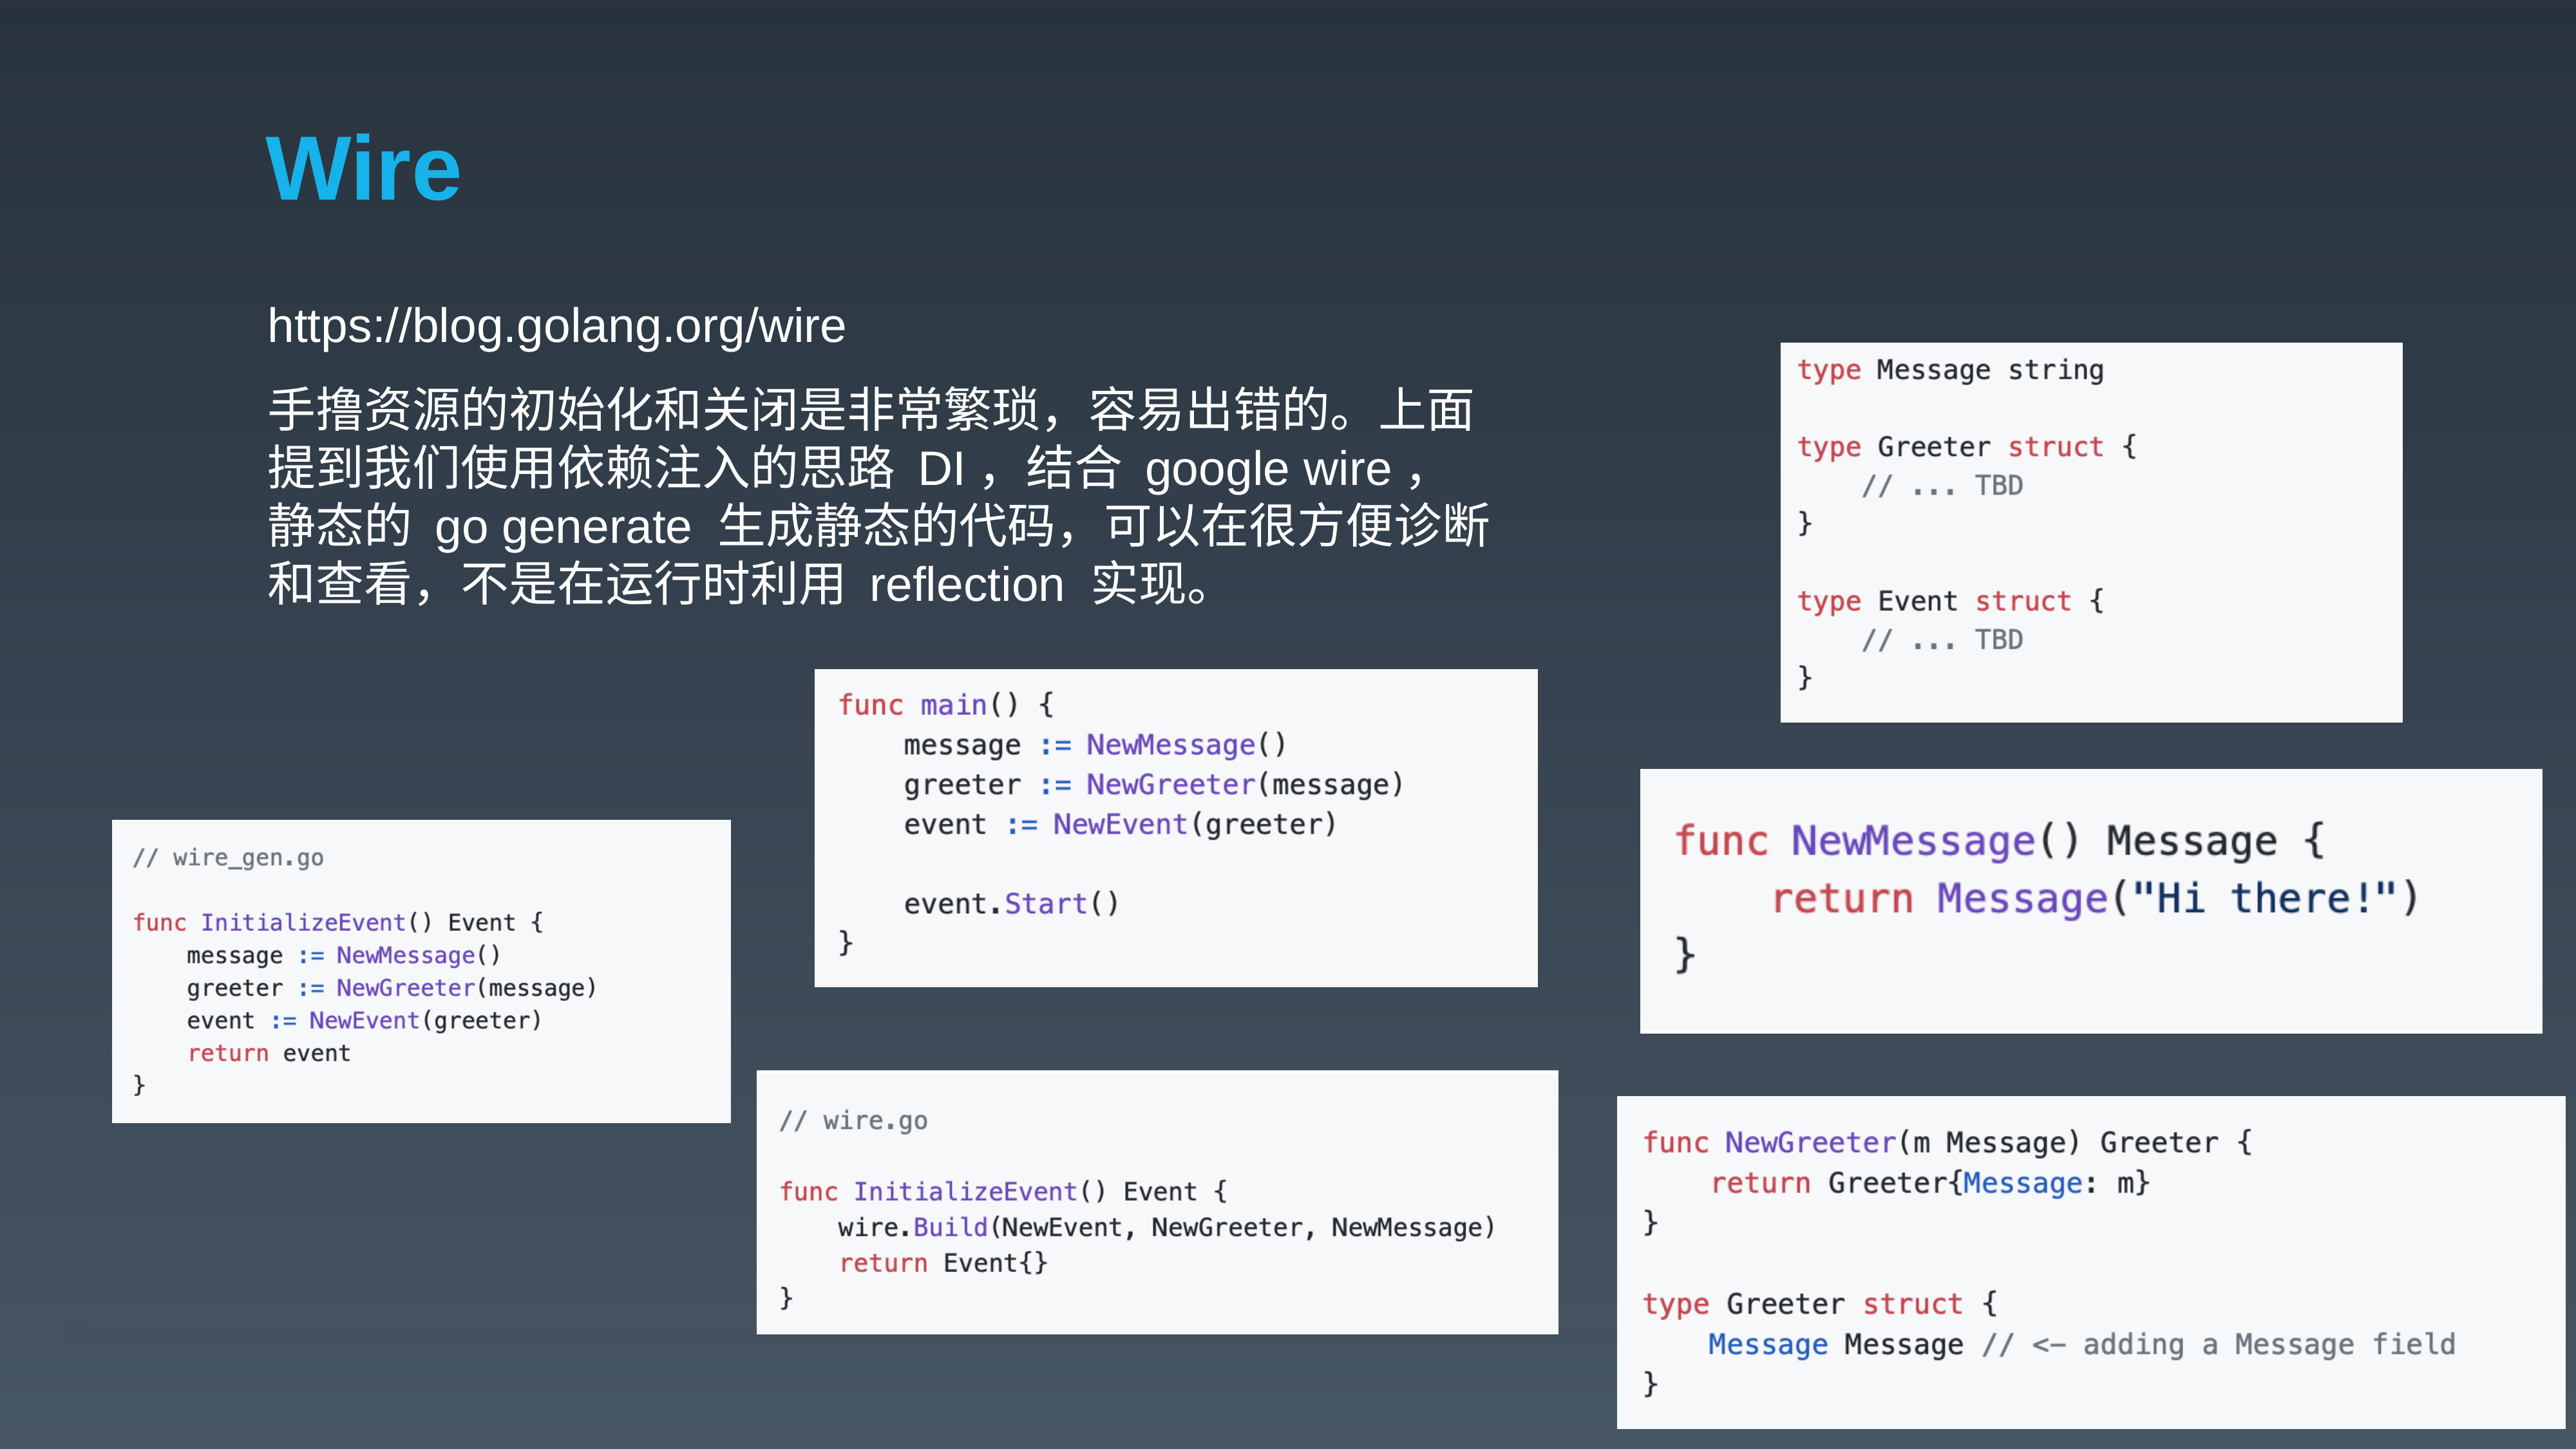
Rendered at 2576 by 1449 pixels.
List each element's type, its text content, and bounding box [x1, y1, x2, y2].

title Wire [260, 103, 2316, 243]
picture [0, 0, 2576, 1449]
list https://blog.golang.org/wire 手撸资源的初始化和关闭是非常繁琐，容易出错的。上面提到我们使用依赖注入的思路 DI，结合 google wire，静态的 go generate 生成静态的代码，可以在很方便诊断和查看，不是在运行时利用 reflection 实现。 [260, 288, 1501, 1369]
